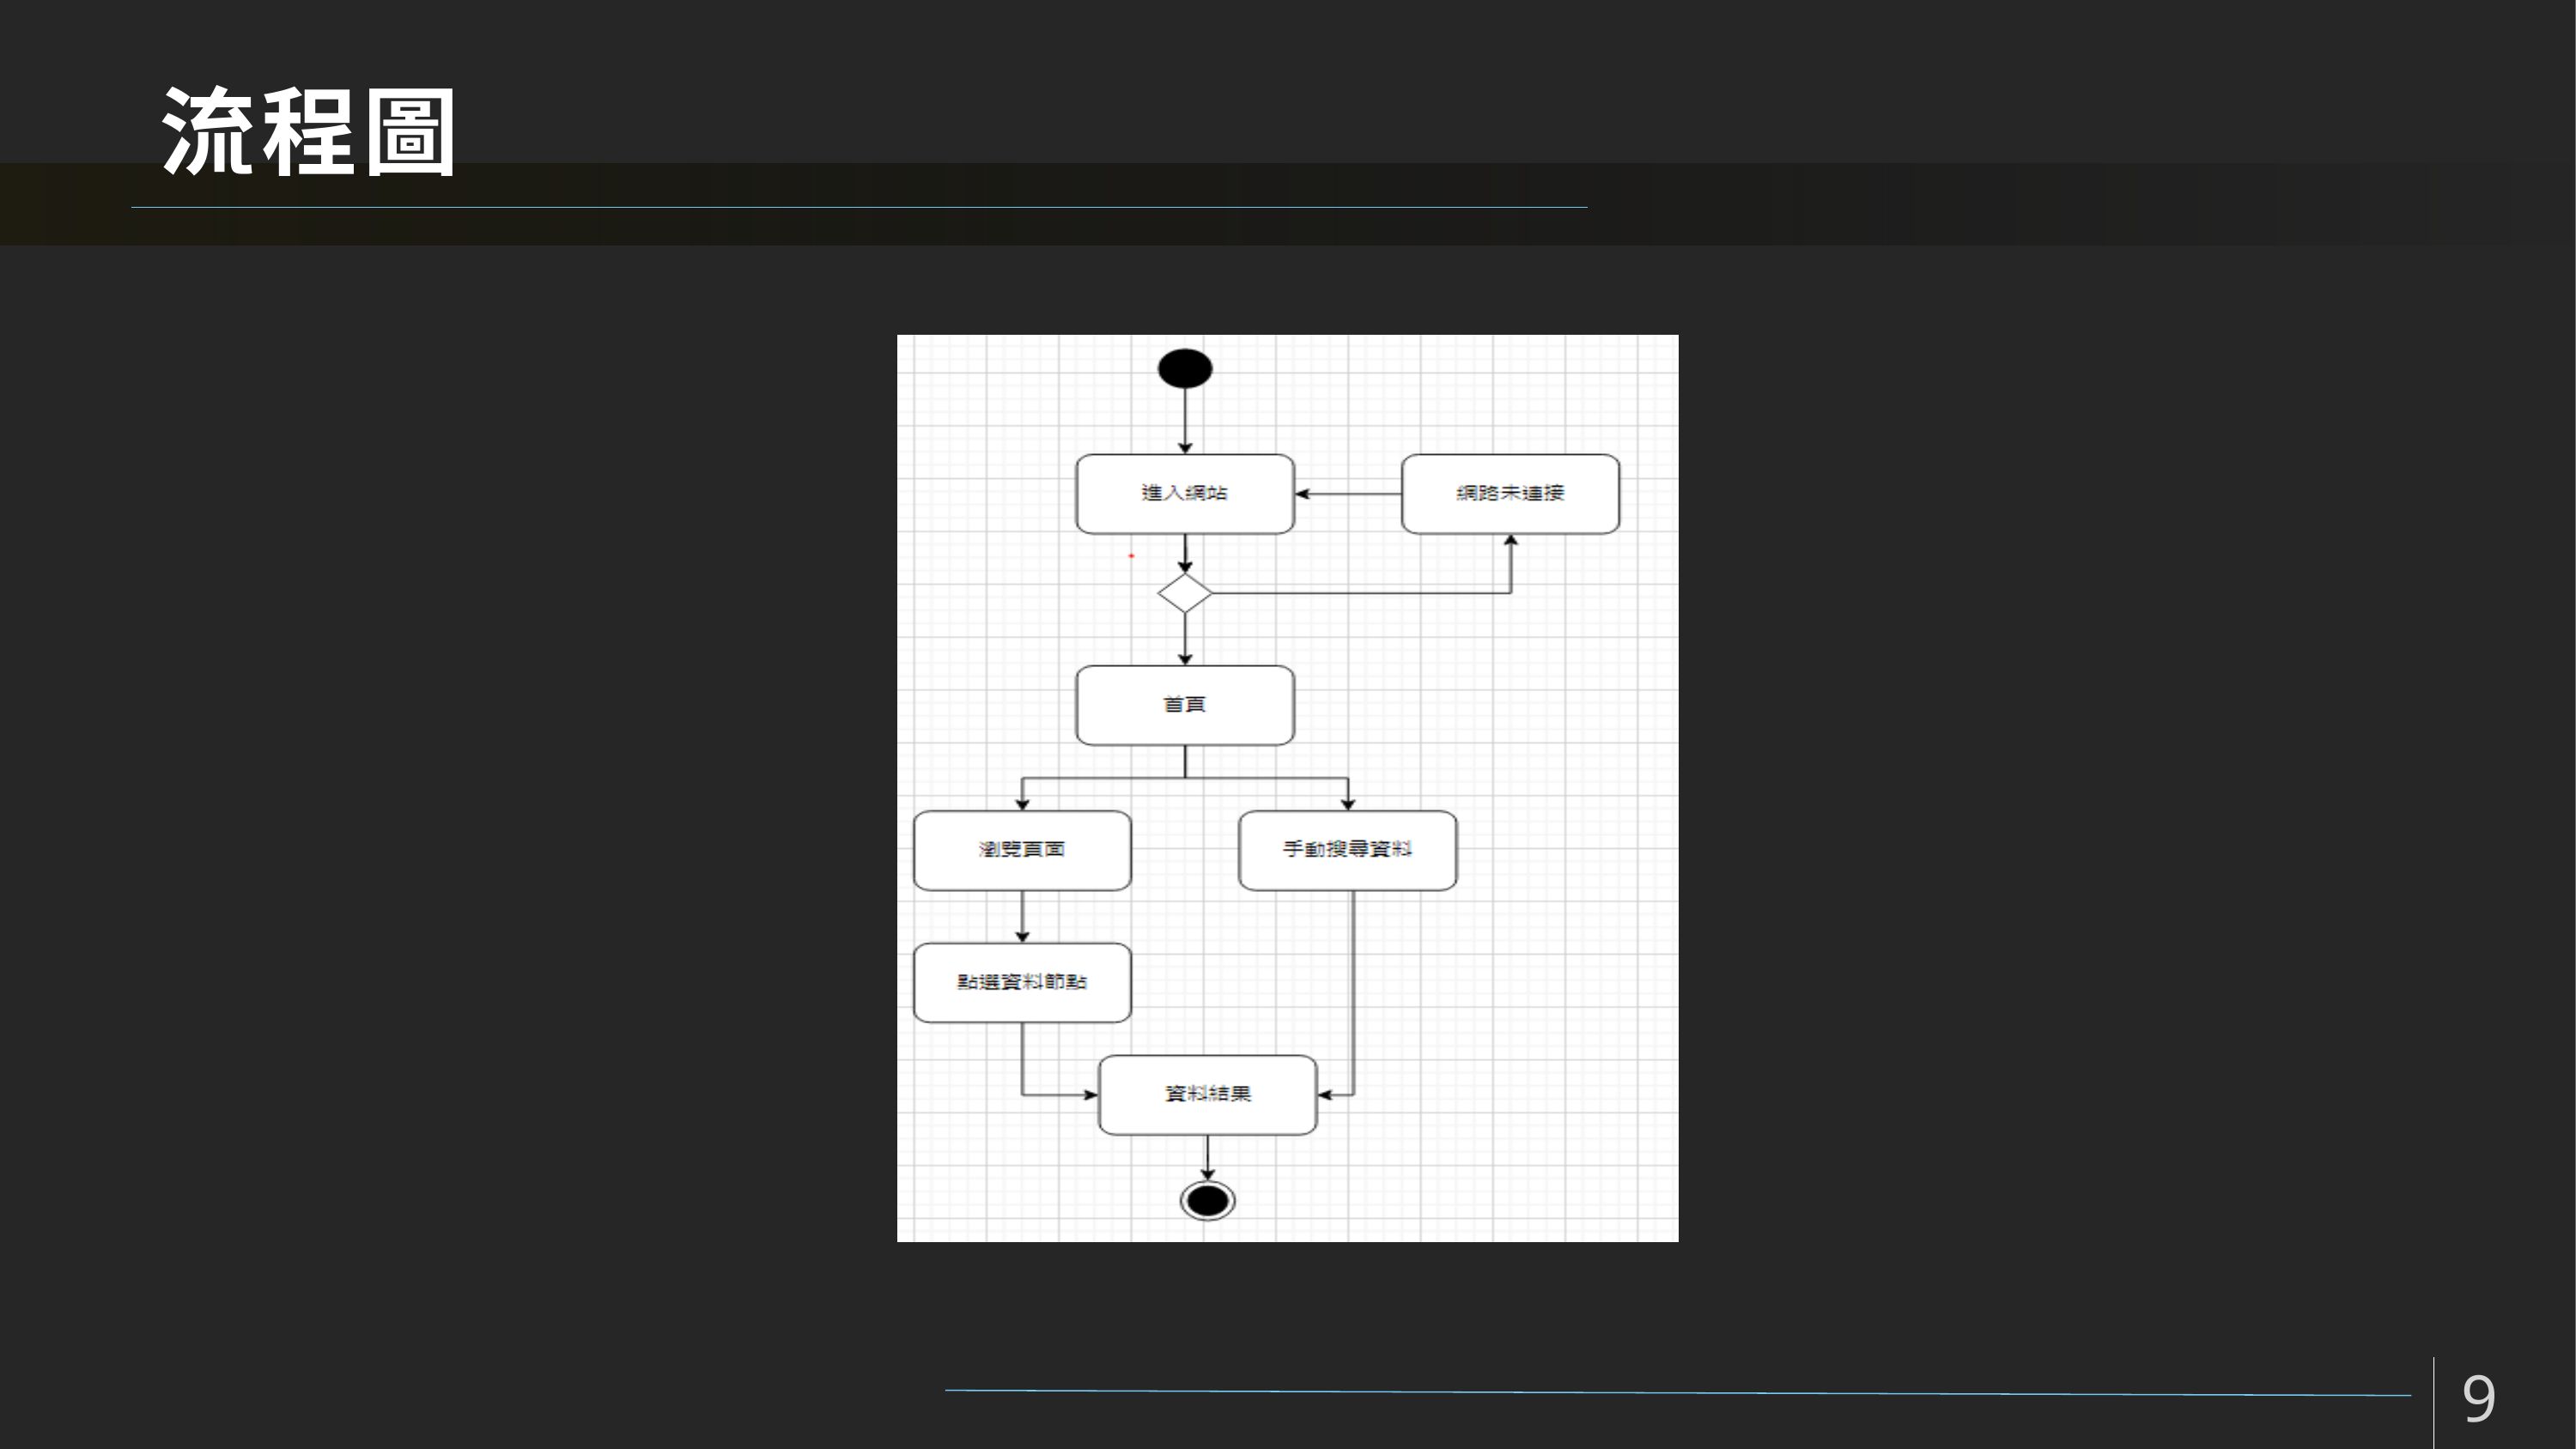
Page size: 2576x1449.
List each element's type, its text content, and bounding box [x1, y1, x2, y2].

picture [896, 335, 1679, 1242]
slide_number 9 [2438, 1357, 2576, 1434]
title 流程圖 [136, 24, 2455, 199]
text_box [945, 1390, 2412, 1396]
